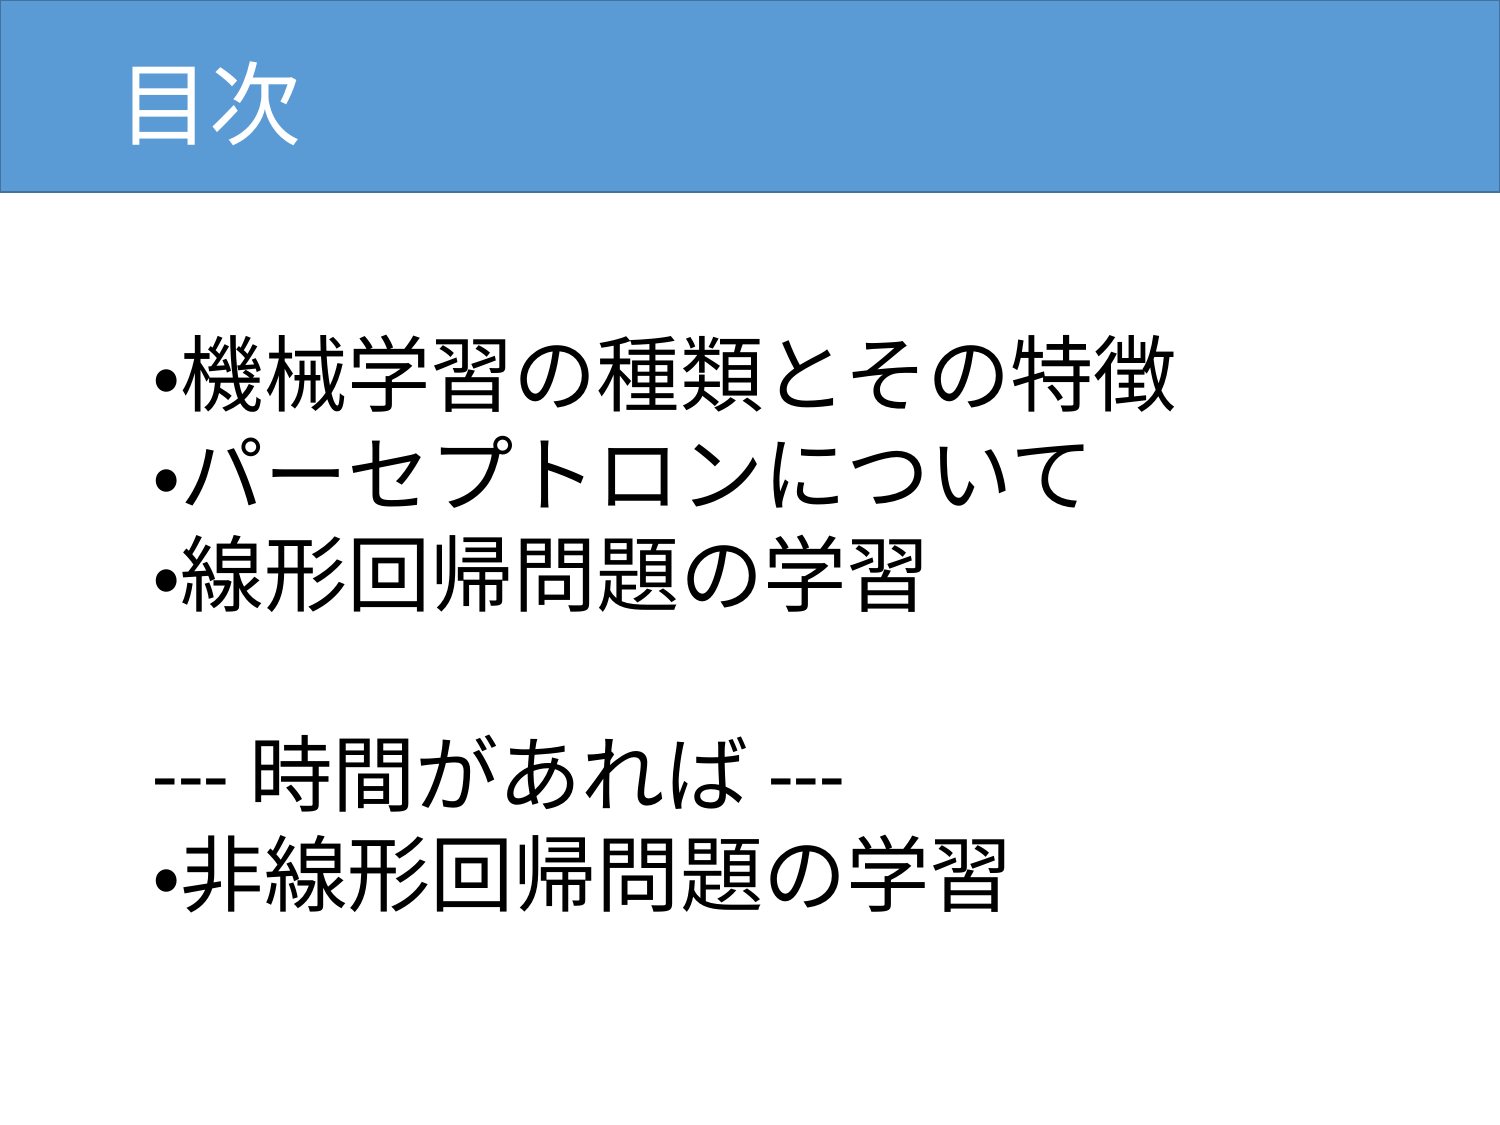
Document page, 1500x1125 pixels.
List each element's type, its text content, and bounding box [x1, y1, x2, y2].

title 目次 [103, 0, 1397, 218]
text_box ・機械学習の種類とその特徴 ・パーセプトロンについて ・線形回帰問題の学習 ---時間があれば--- ・非線形回帰問題の学習 [137, 314, 1193, 930]
